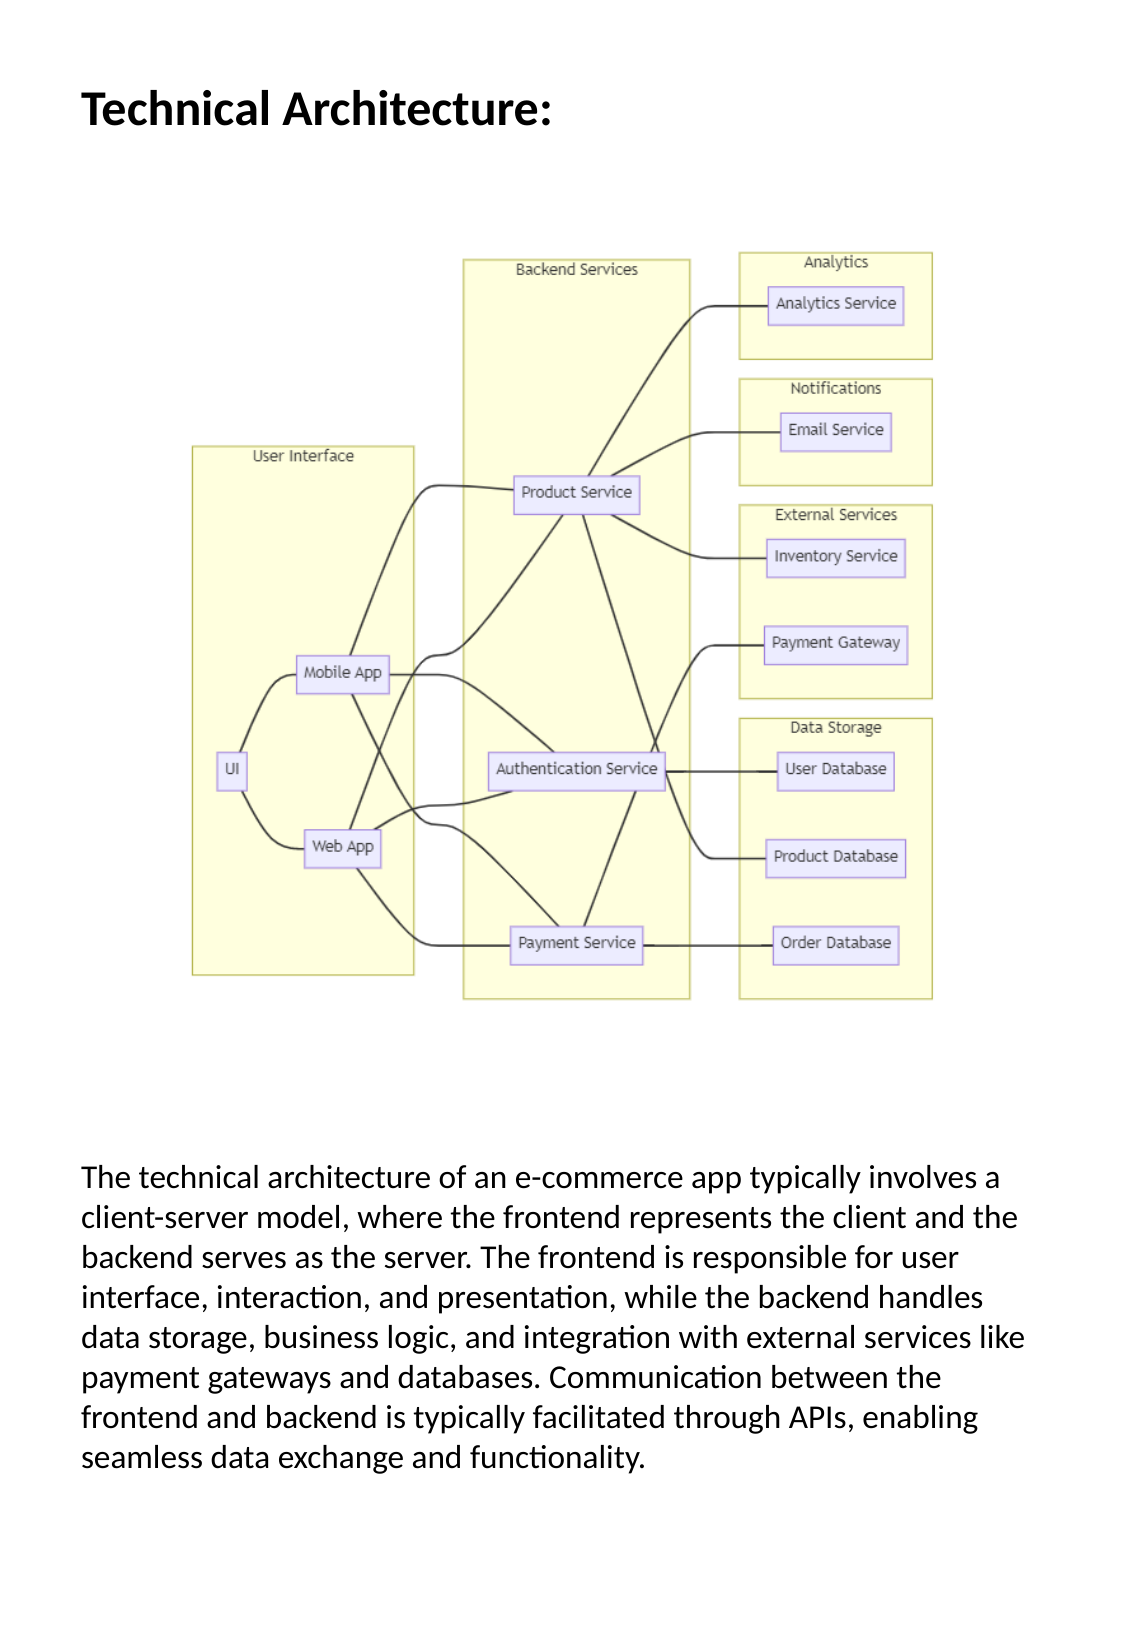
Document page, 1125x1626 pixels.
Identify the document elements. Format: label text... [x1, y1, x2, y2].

picture [0, 245, 1125, 1007]
text_box Technical Architecture: The technical architecture of an e-commerce app typically involves a client-server model, where the frontend represents the client and the backend serves as the server. The frontend is responsible for user interface, interaction, and presentation, while the backend handles data storage, business logic, and integration with external services like payment gateways and databases. Communication between the frontend and backend is typically facilitated through APIs, enabling seamless data exchange and functionality. [66, 68, 1047, 243]
text_box Technical Architecture: The technical architecture of an e-commerce app typically involves a client-server model, where the frontend represents the client and the backend serves as the server. The frontend is responsible for user interface, interaction, and presentation, while the backend handles data storage, business logic, and integration with external services like payment gateways and databases. Communication between the frontend and backend is typically facilitated through APIs, enabling seamless data exchange and functionality. [66, 1016, 1047, 1543]
